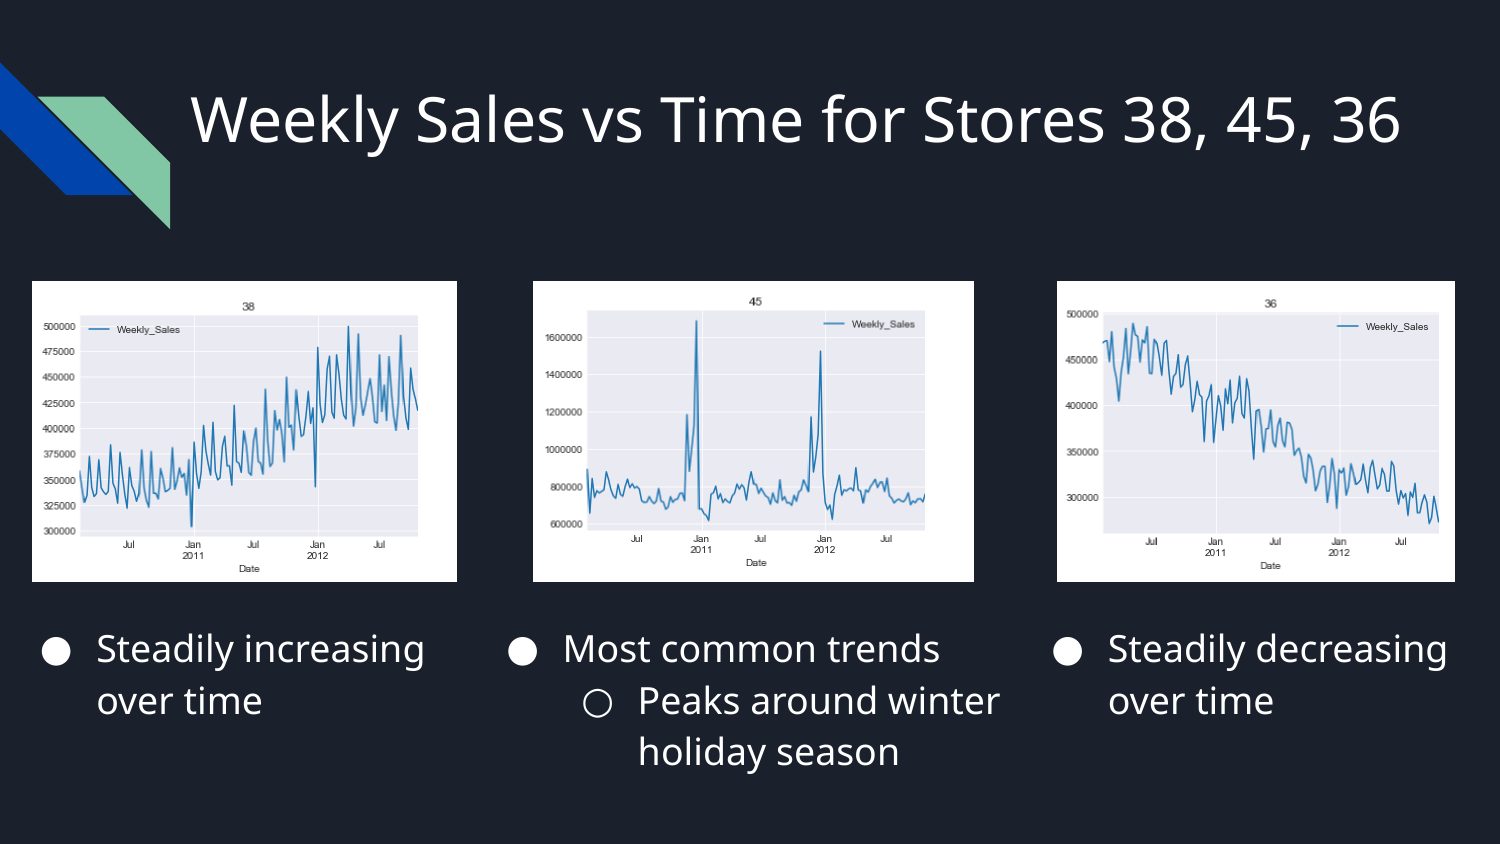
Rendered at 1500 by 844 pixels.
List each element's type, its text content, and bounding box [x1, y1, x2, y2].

text_box Most common trends Peaks around winter holiday season [472, 603, 1017, 718]
list Steadily decreasing over time [1017, 603, 1495, 765]
picture [533, 281, 974, 582]
title Weekly Sales vs Time for Stores 38, 45, 36 [175, 64, 1491, 215]
picture [32, 281, 457, 582]
list Steadily increasing over time [6, 603, 483, 765]
picture [1056, 281, 1455, 582]
